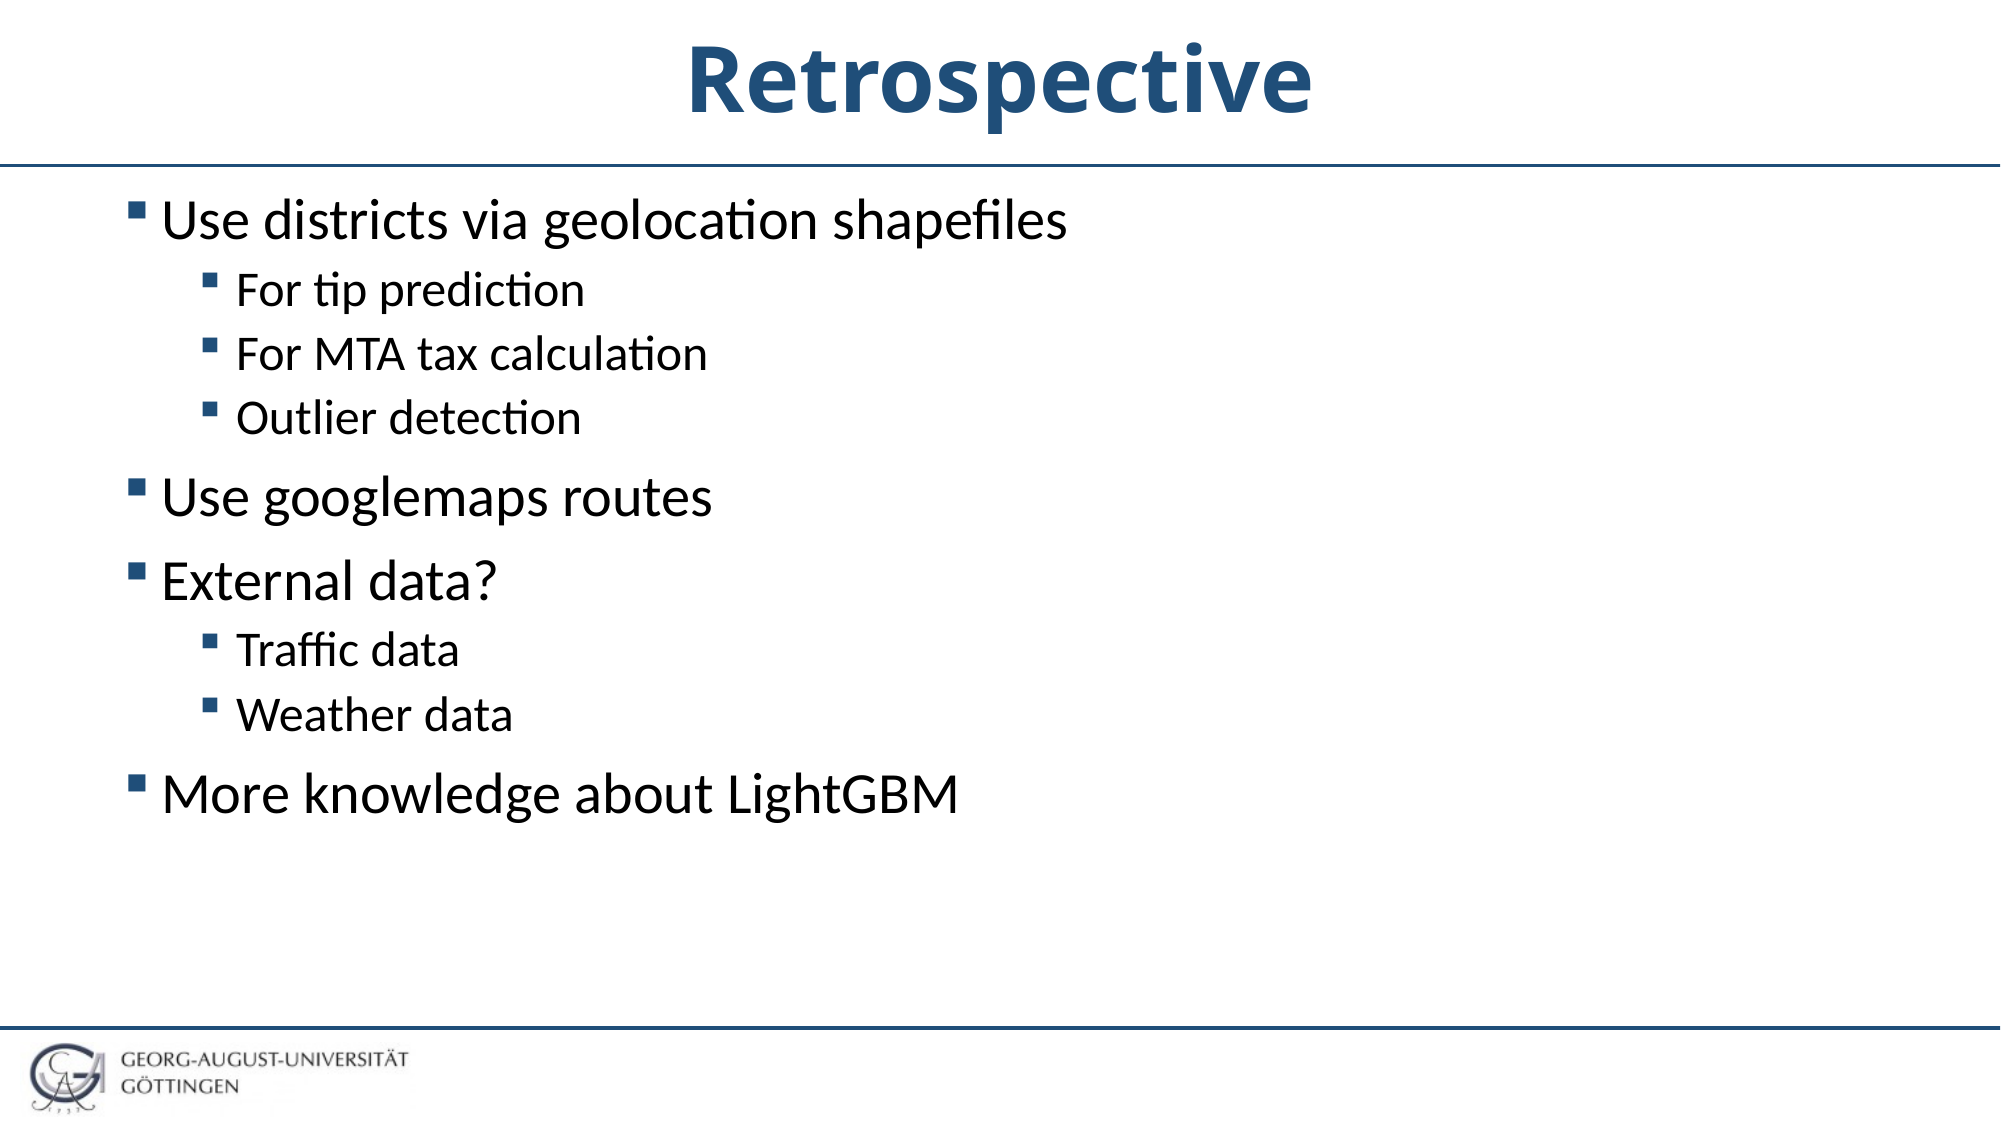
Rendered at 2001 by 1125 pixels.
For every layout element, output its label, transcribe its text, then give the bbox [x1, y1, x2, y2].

list Use districts via geolocation shapefiles For tip prediction For MTA tax calculation Outlier detection Use googlemaps routes External data? Traffic data Weather data More knowledge about LightGBM [108, 182, 1896, 1014]
title Retrospective [0, 0, 2000, 166]
picture [20, 1042, 416, 1117]
